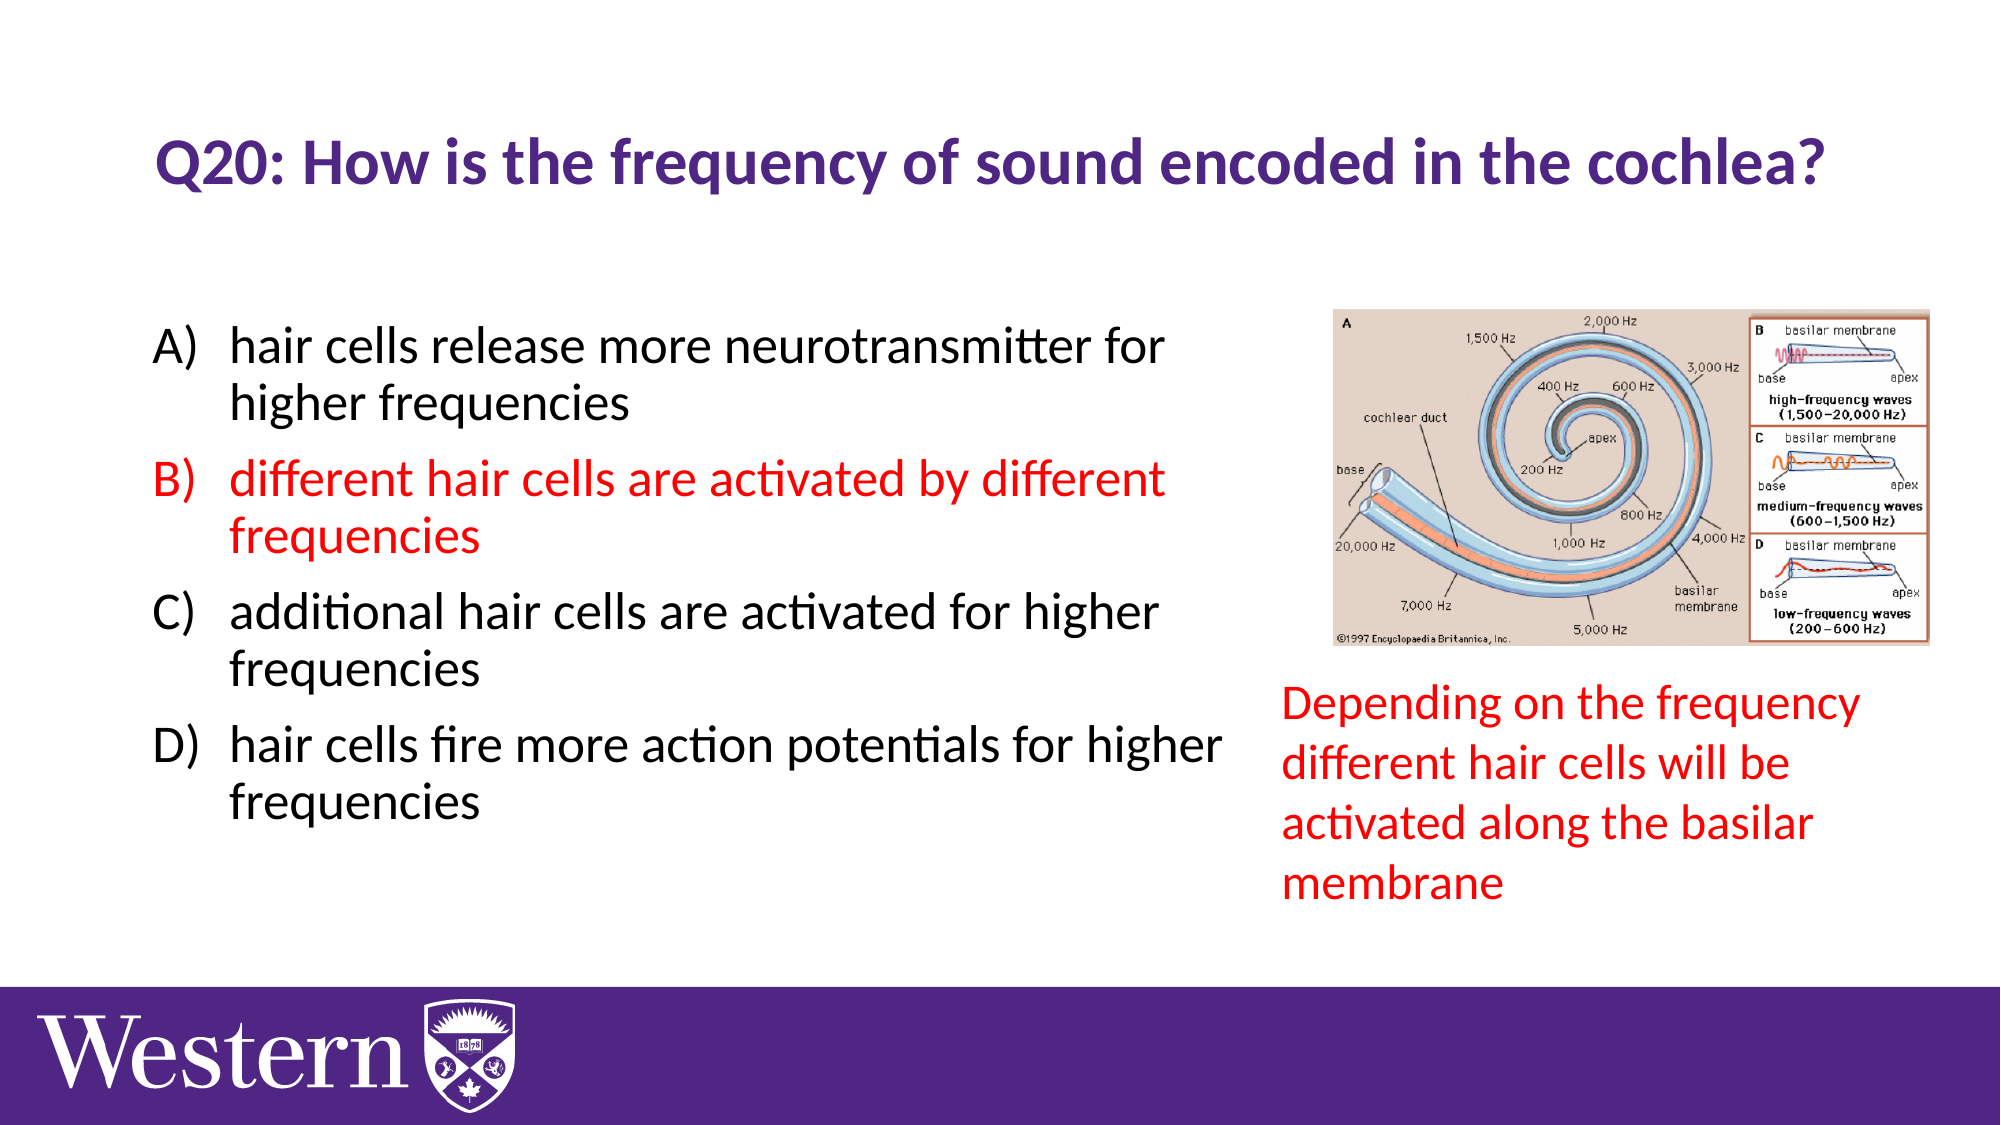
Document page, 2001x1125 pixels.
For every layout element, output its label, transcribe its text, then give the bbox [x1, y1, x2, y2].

list hair cells release more neurotransmitter for higher frequencies different hair cells are activated by different frequencies additional hair cells are activated for higher frequencies hair cells fire more action potentials for higher frequencies [137, 309, 1280, 843]
text_box Depending on the frequency different hair cells will be activated along the basilar membrane [1266, 662, 1996, 917]
picture [37, 999, 515, 1113]
title Q20: How is the frequency of sound encoded in the cochlea? [137, 32, 1863, 294]
picture [1333, 309, 1930, 646]
text_box [0, 986, 2000, 1125]
